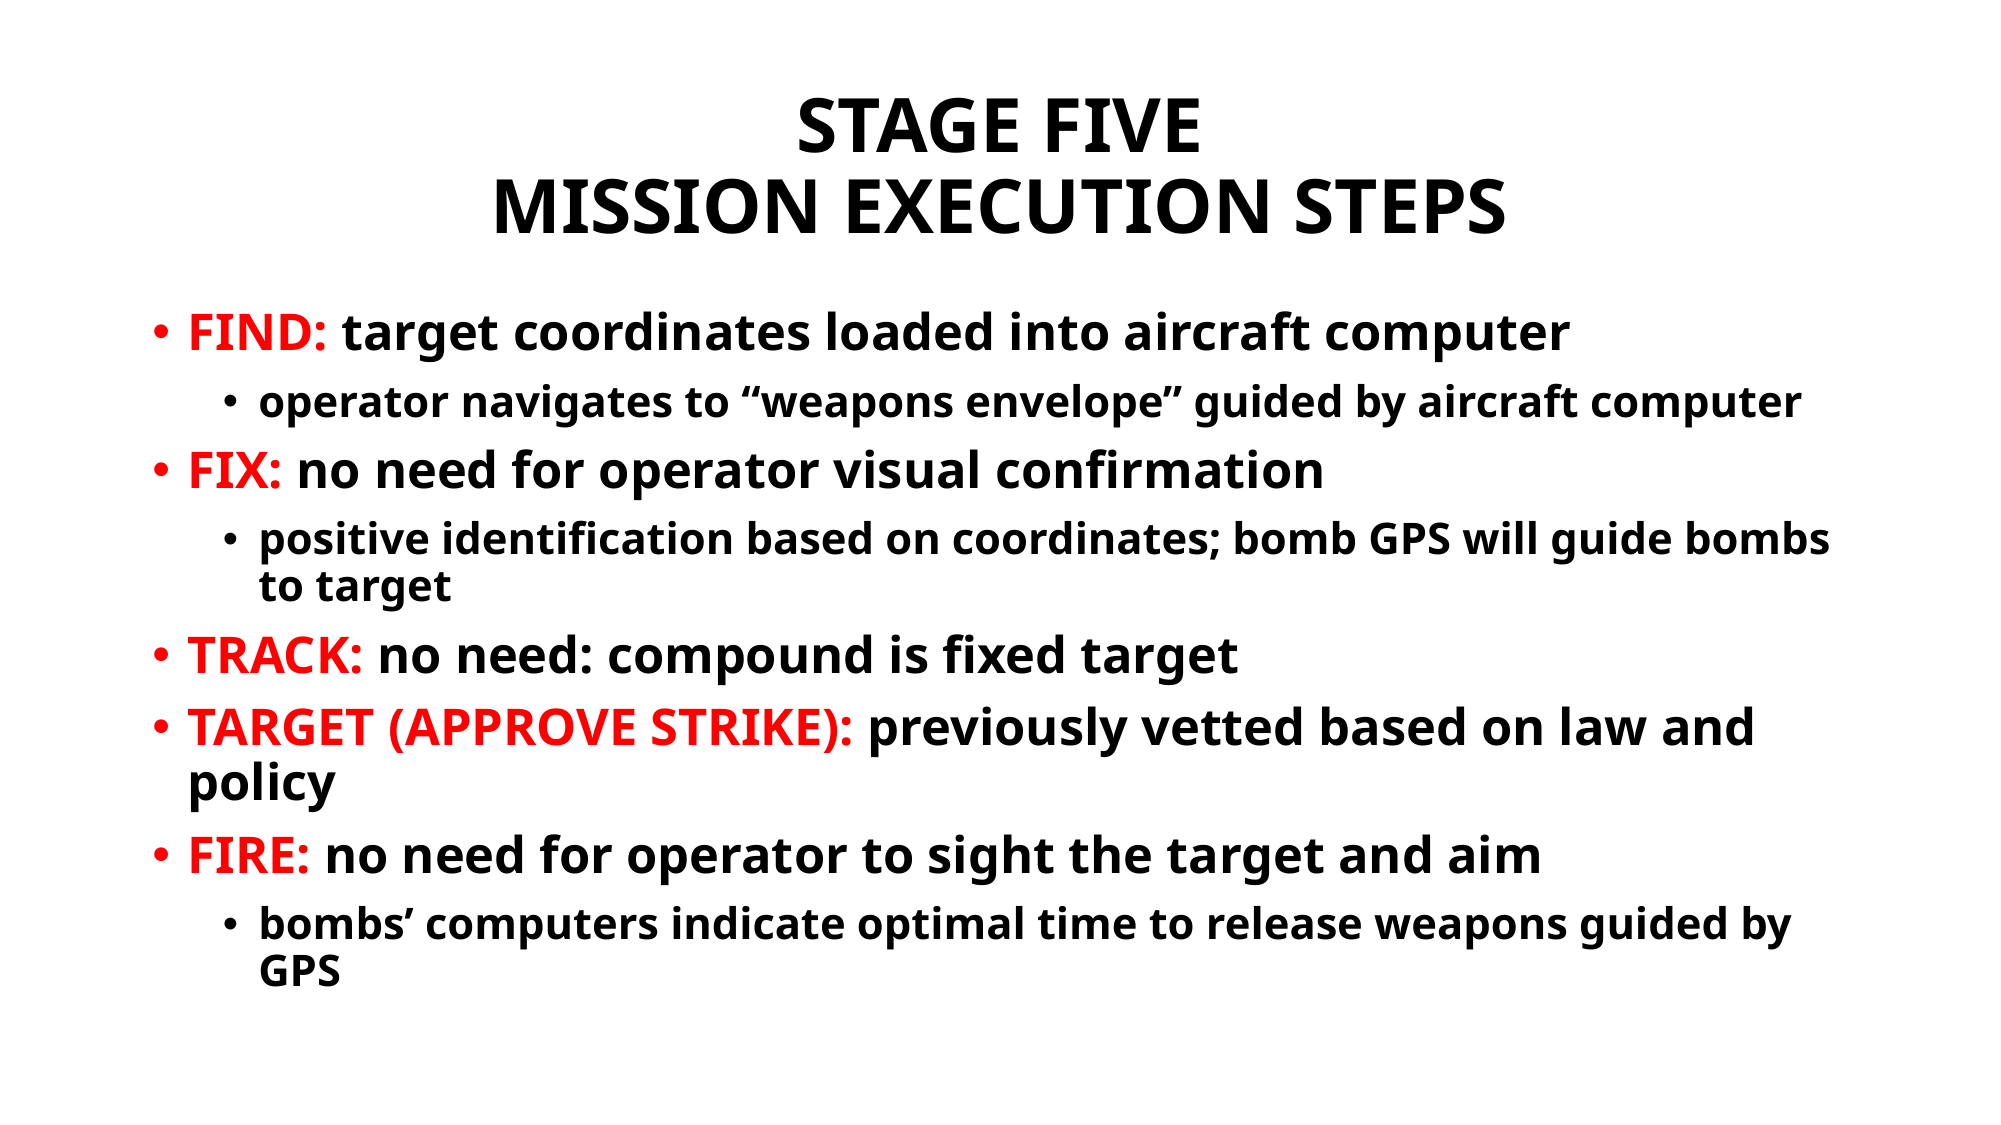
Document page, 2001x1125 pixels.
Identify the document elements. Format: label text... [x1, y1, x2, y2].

list FIND: target coordinates loaded into aircraft computer operator navigates to “weapons envelope” guided by aircraft computer FIX: no need for operator visual confirmation positive identification based on coordinates; bomb GPS will guide bombs to target TRACK: no need: compound is fixed target TARGET (APPROVE STRIKE): previously vetted based on law and policy FIRE: no need for operator to sight the target and aim bombs’ computers indicate optimal time to release weapons guided by GPS [137, 299, 1863, 1014]
title STAGE FIVE MISSION EXECUTION STEPS [137, 59, 1863, 278]
